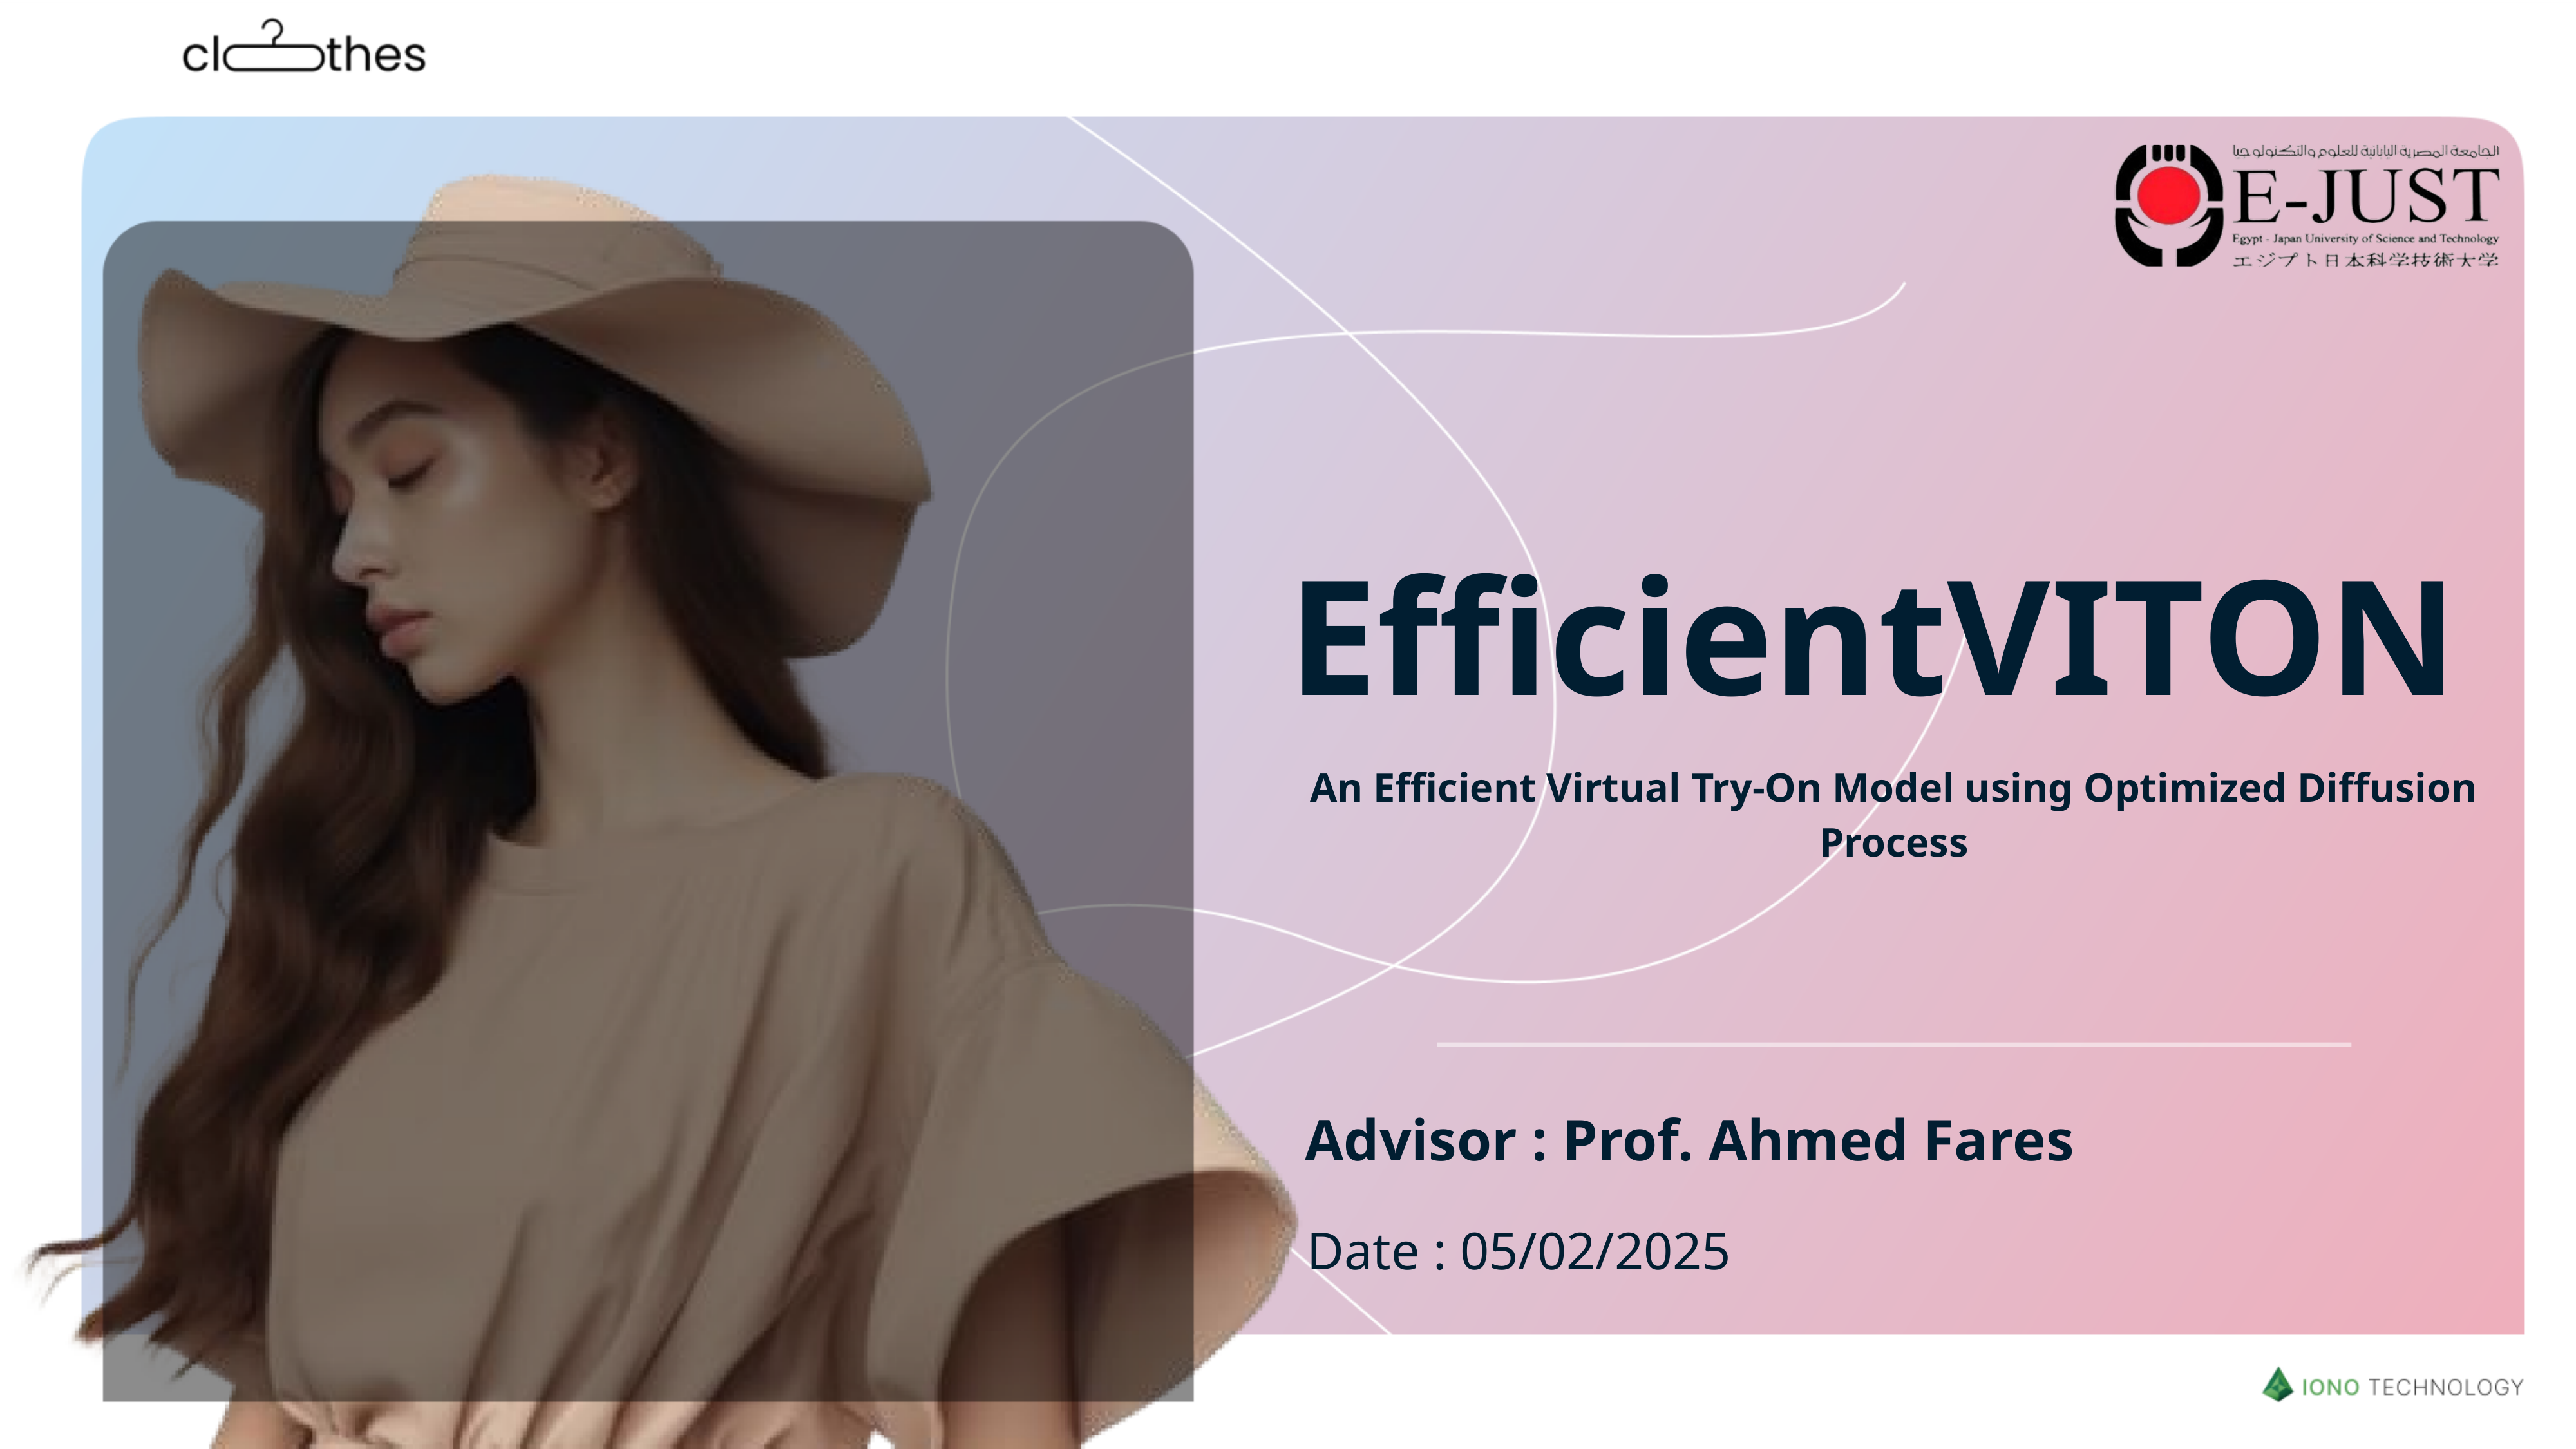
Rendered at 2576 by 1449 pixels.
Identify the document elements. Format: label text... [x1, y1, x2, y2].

text_box [0, 1, 2576, 1449]
text_box Advisor : Prof. Ahmed Fares [1305, 1093, 2137, 1172]
text_box Date : 05/02/2025 [1307, 1208, 2023, 1280]
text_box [2112, 144, 2501, 267]
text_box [1287, 536, 2501, 914]
